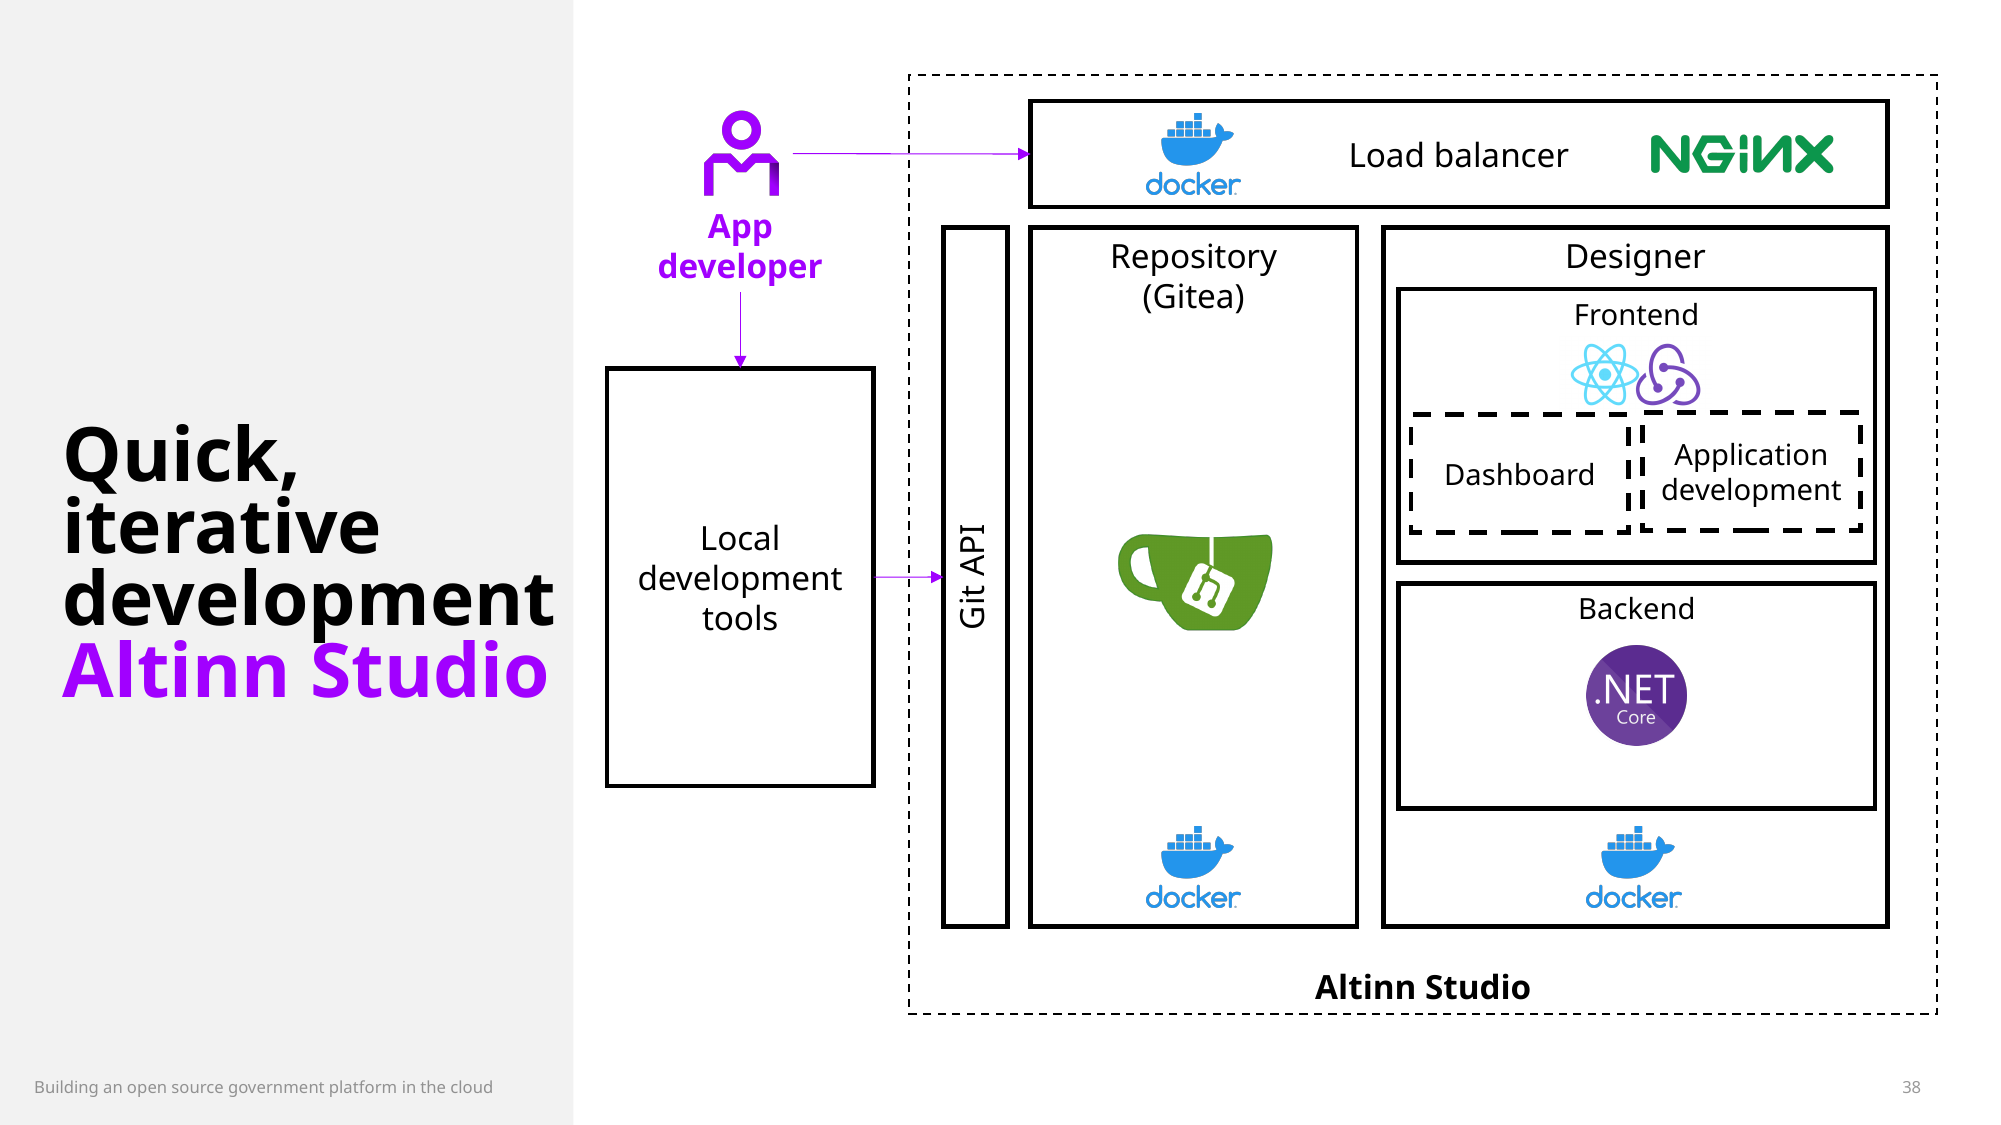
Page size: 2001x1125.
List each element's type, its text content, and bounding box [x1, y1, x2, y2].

text_box Load balancer [1030, 100, 1888, 208]
text_box Frontend [1398, 288, 1876, 563]
picture [1642, 121, 1842, 189]
text_box Quick, iterative development Altinn Studio [62, 416, 606, 709]
picture [1145, 826, 1241, 908]
picture [1145, 113, 1241, 195]
picture [1586, 645, 1687, 746]
text_box App developer [638, 205, 843, 293]
text_box Application development [1642, 411, 1861, 532]
picture [1111, 493, 1278, 661]
picture [1586, 826, 1682, 908]
picture [689, 102, 793, 205]
slide_number 38 [1887, 1069, 1951, 1104]
text_box Designer [1382, 227, 1888, 927]
text_box Dashboard [1410, 414, 1630, 534]
picture [1559, 336, 1712, 413]
text_box Altinn Studio [908, 74, 1938, 1015]
text_box Repository (Gitea) [1030, 227, 1358, 927]
footer Building an open source government platform in the cloud [34, 1069, 538, 1104]
text_box Local development tools [606, 367, 875, 787]
text_box Backend [1398, 582, 1876, 809]
text_box [0, 0, 575, 1125]
text_box Git API [942, 227, 1009, 927]
